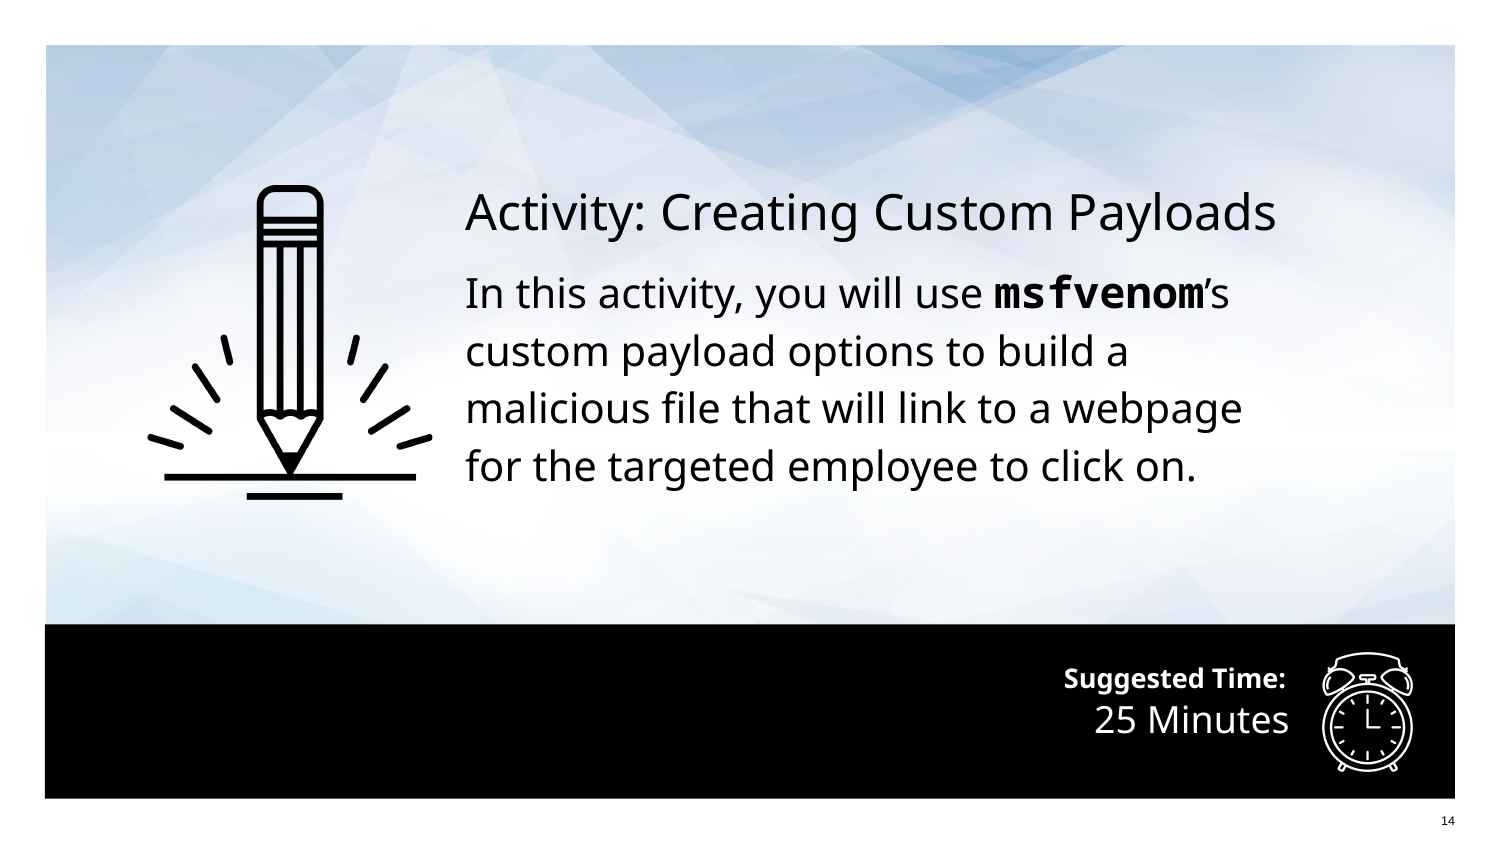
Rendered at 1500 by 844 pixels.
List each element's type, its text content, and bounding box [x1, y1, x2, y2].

title 25 Minutes [0, 694, 1455, 799]
title Activity: Creating Custom Payloads In this activity, you will use msfvenom’s custom payload options to build a malicious file that will link to a webpage for the targeted employee to click on. [44, 171, 1455, 625]
picture [1322, 652, 1413, 694]
text_box 14 [1411, 813, 1455, 831]
picture [45, 46, 1455, 171]
